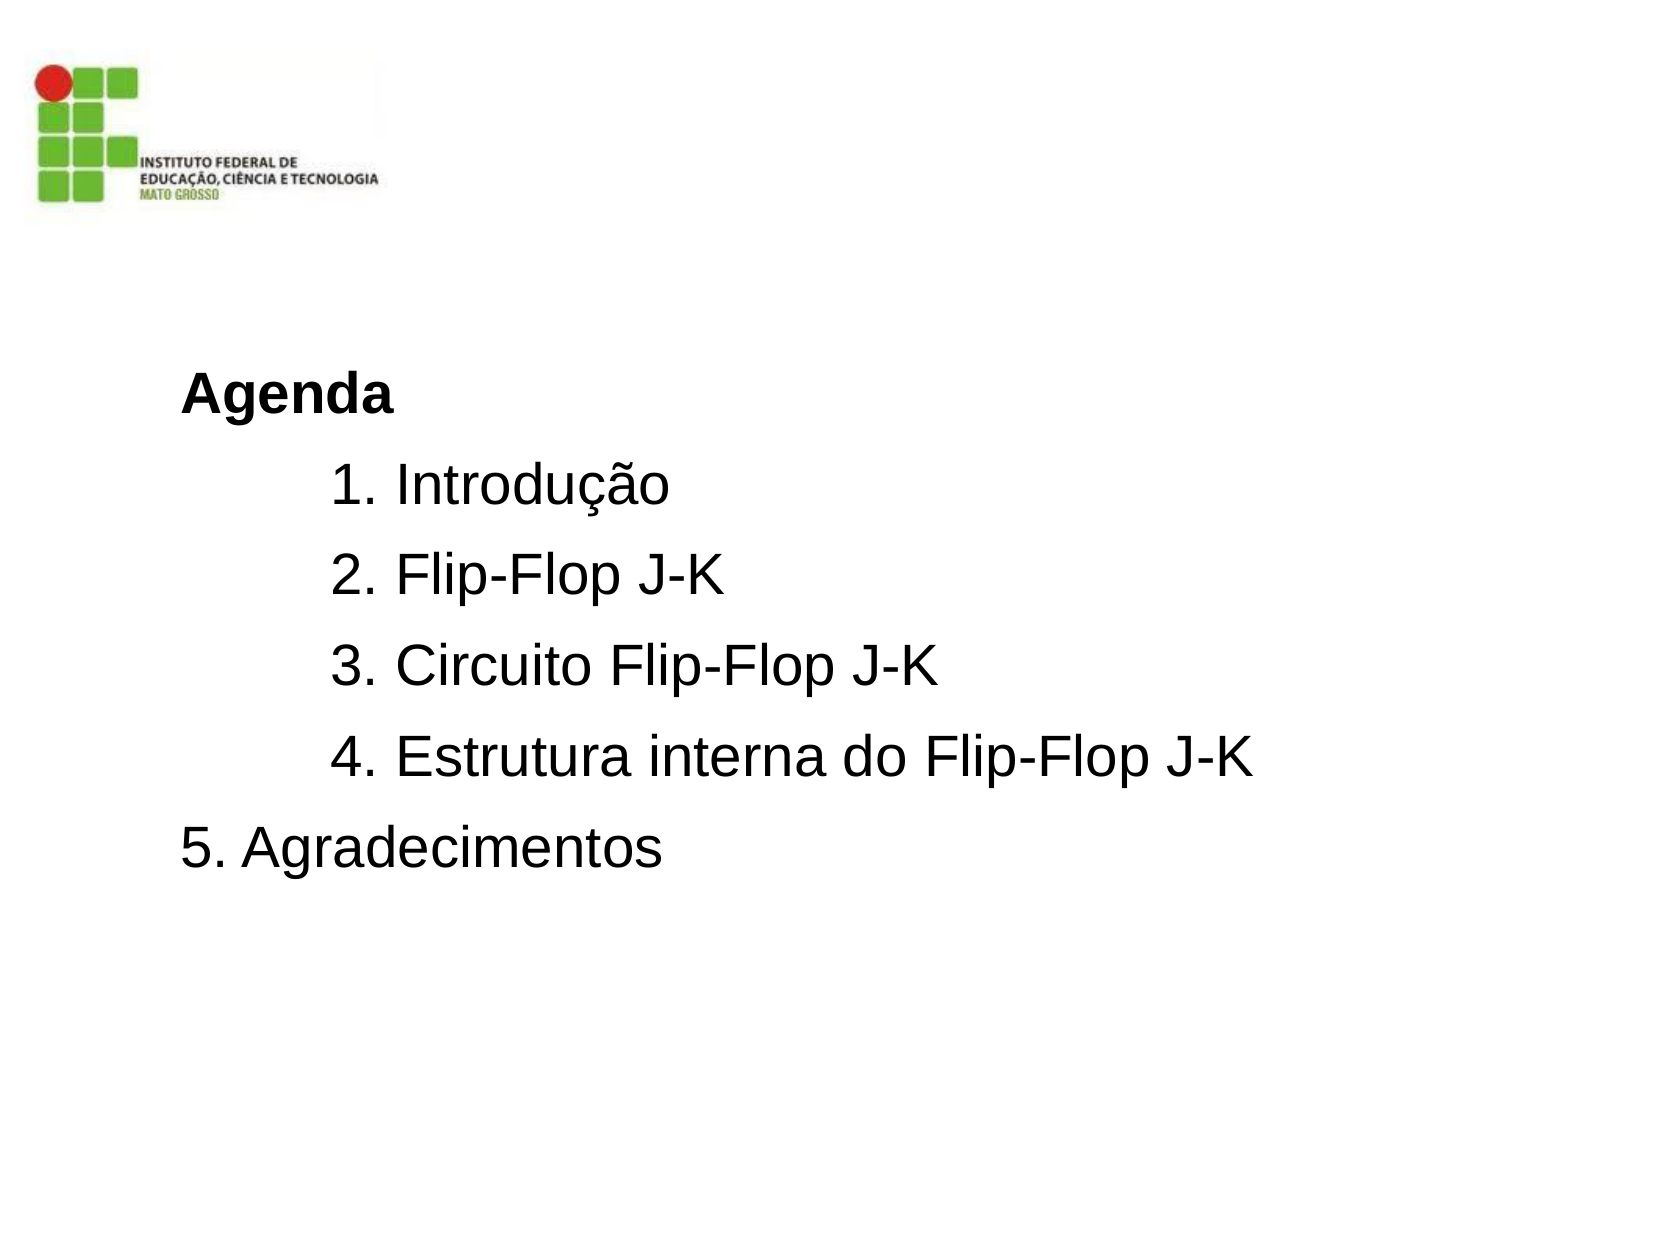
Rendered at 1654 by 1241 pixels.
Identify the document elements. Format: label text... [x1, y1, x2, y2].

picture [0, 0, 413, 233]
list Agenda 1. Introdução 2. Flip-Flop J-K 3. Circuito Flip-Flop J-K 4. Estrutura interna do Flip-Flop J-K 5. Agradecimentos [165, 277, 1460, 1055]
